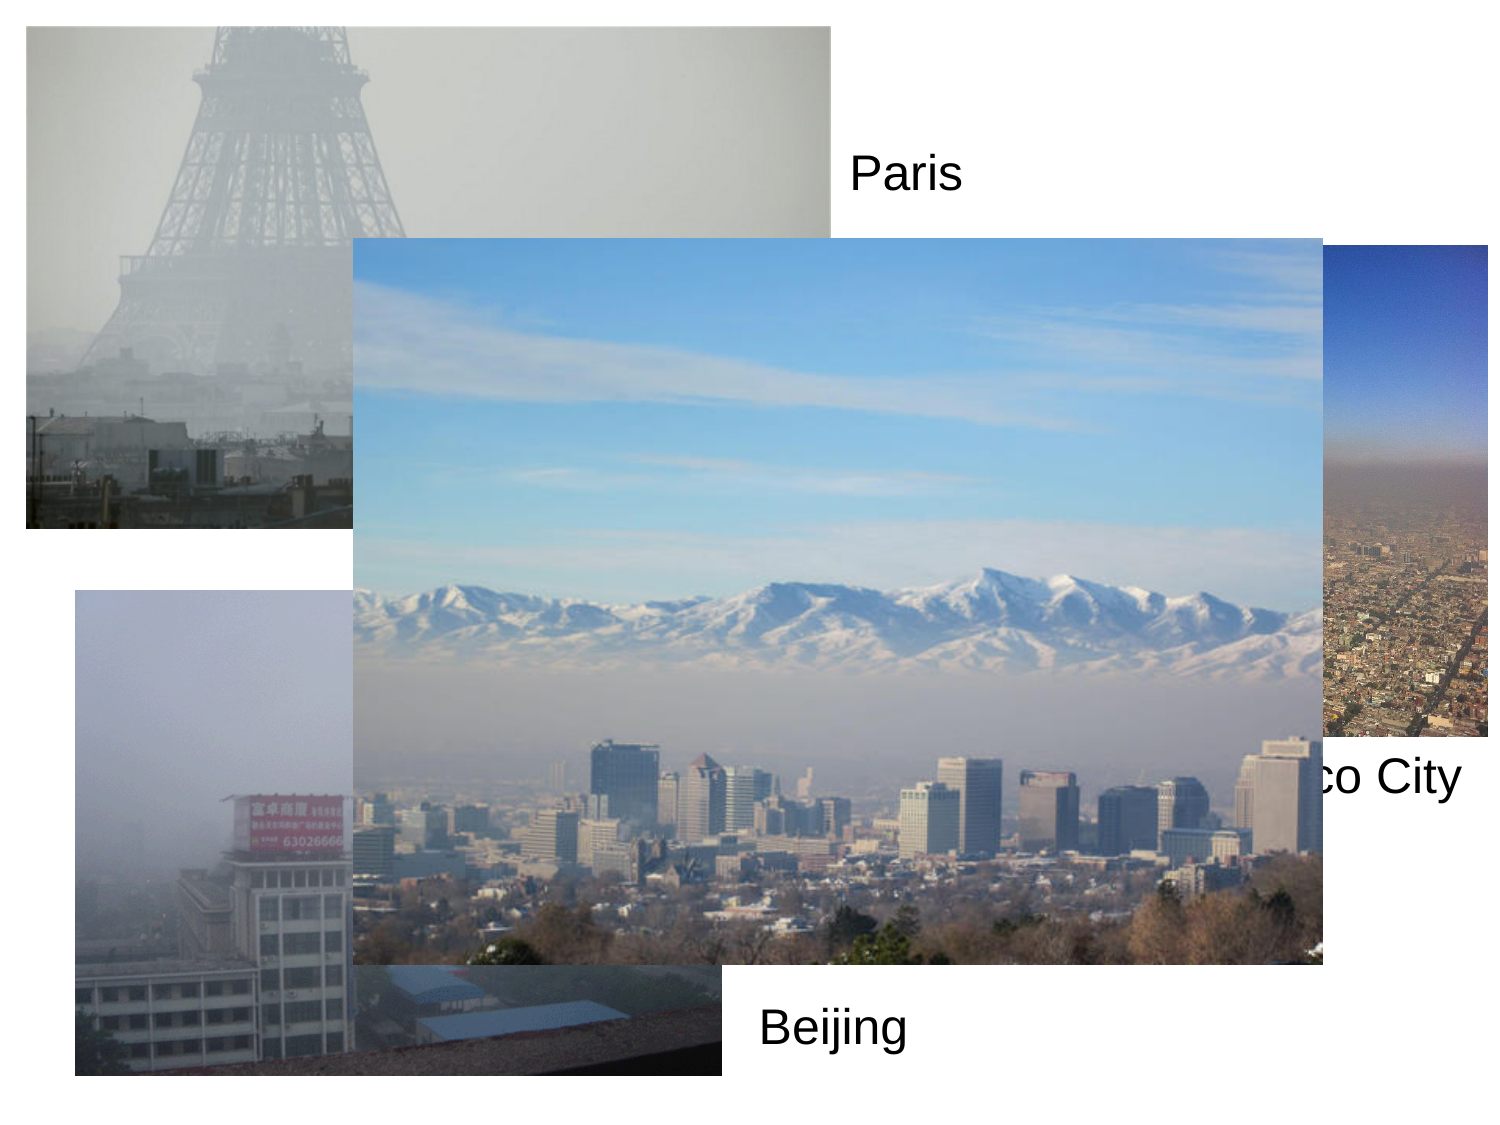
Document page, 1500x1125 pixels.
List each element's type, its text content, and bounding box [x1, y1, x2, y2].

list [74, 590, 723, 1076]
text_box Paris [835, 132, 979, 208]
text_box Mexico City [1328, 748, 1478, 812]
picture [26, 26, 1488, 965]
text_box Beijing [744, 987, 924, 1063]
